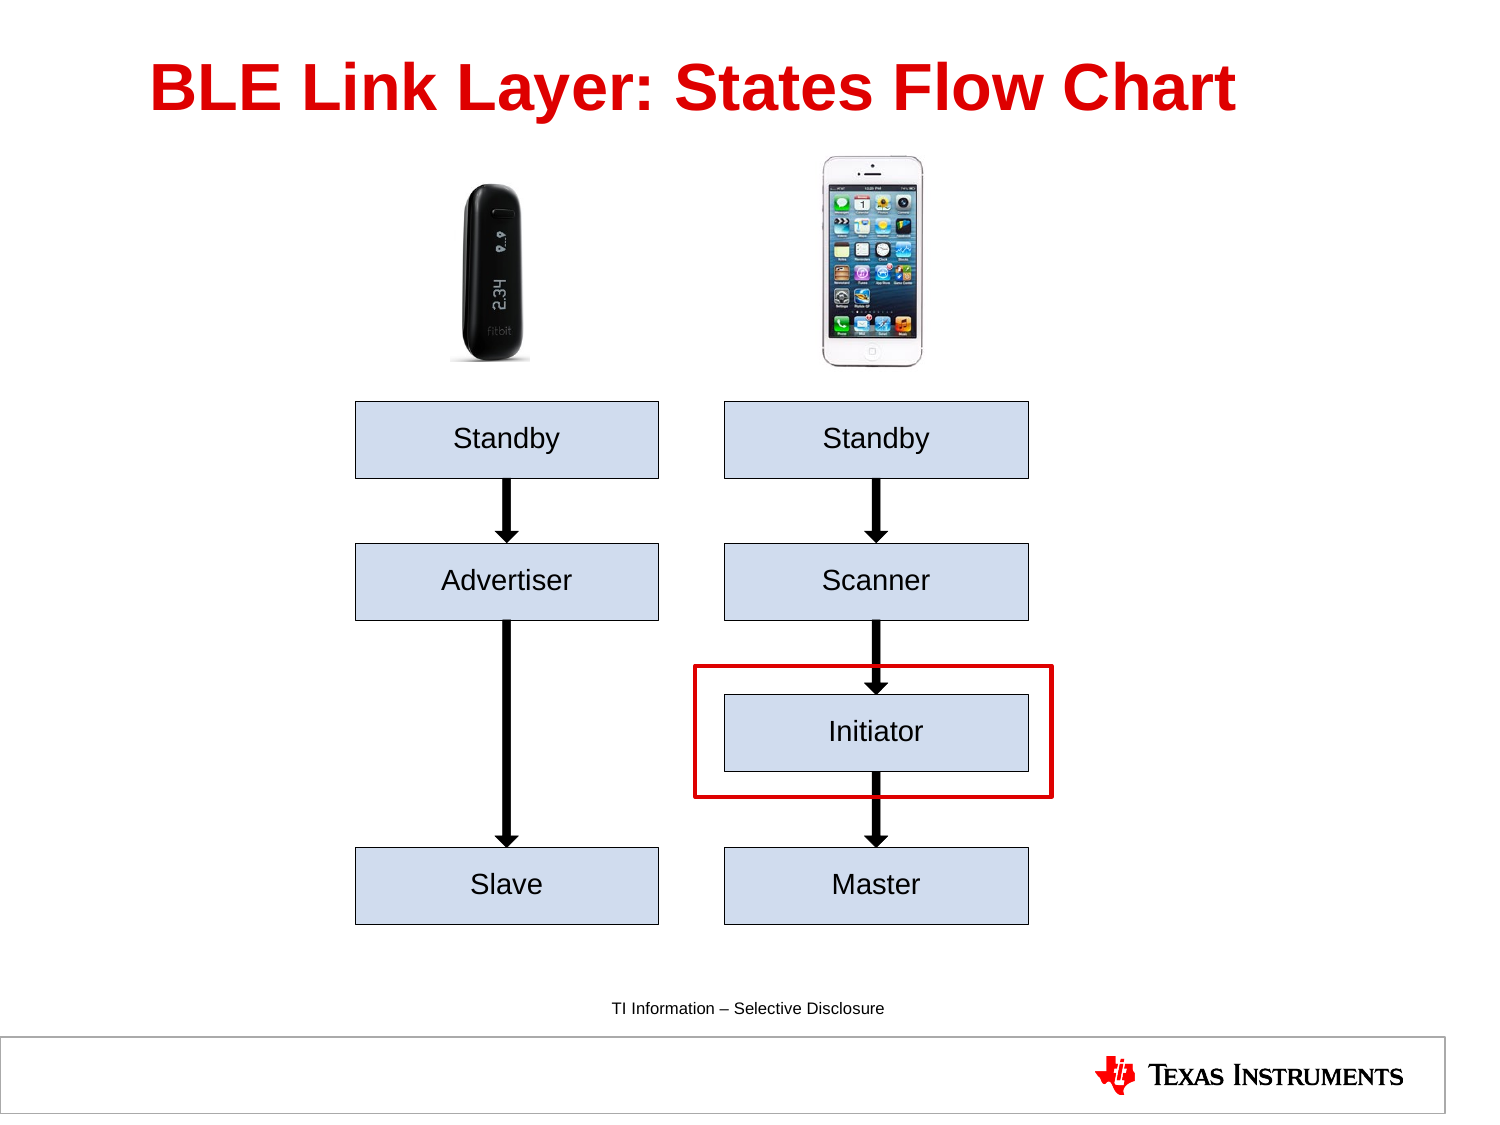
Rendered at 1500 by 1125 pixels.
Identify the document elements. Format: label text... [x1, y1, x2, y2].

picture [815, 151, 931, 373]
picture [450, 181, 530, 362]
title BLE Link Layer: States Flow Chart [0, 23, 1388, 158]
picture [1095, 1056, 1403, 1095]
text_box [216, 322, 1222, 995]
text_box TI Information – Selective Disclosure [510, 1003, 986, 1025]
